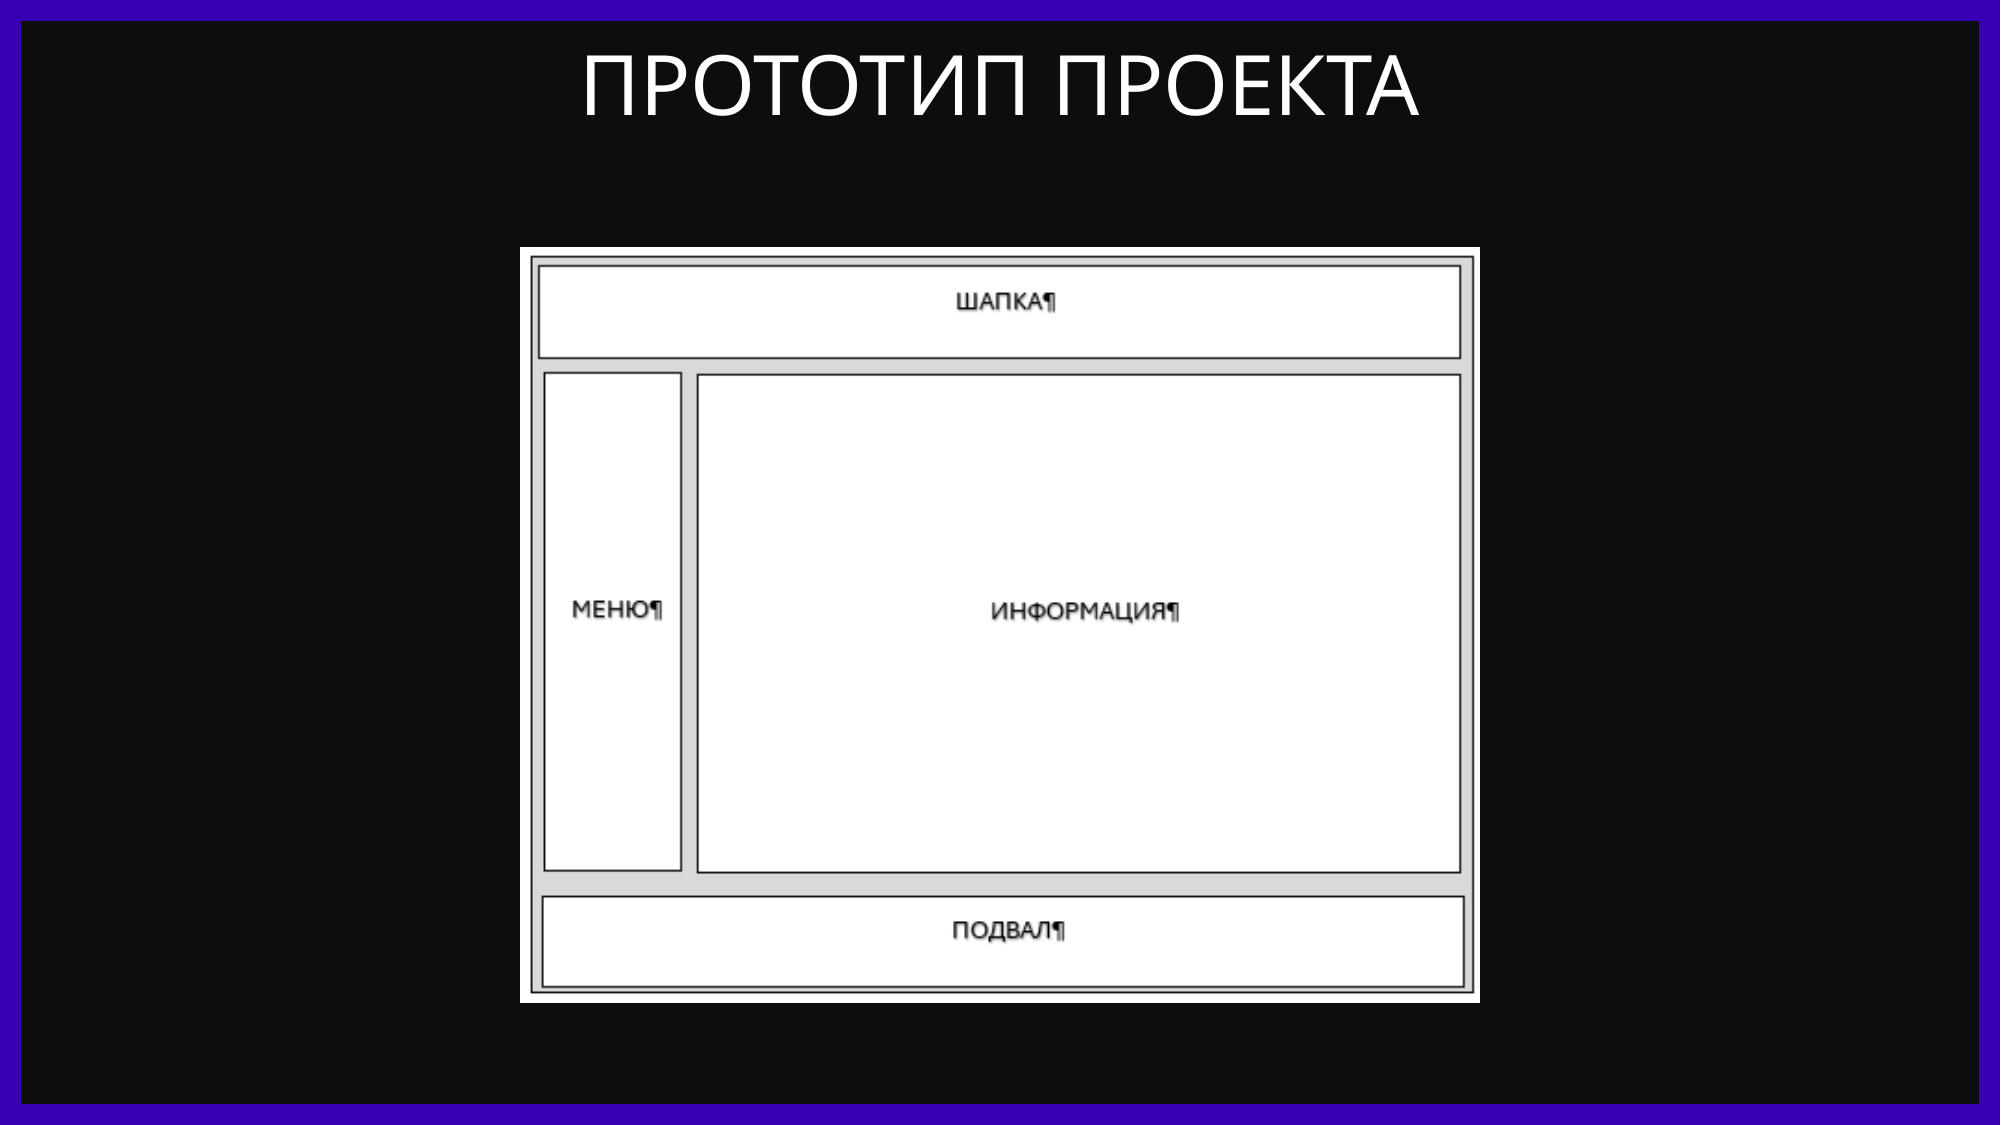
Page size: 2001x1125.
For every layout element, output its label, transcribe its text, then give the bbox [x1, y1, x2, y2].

picture [520, 246, 1480, 1004]
text_box [0, 0, 2000, 1125]
text_box ПРОТОТИП ПРОЕКТА [23, 25, 1977, 140]
